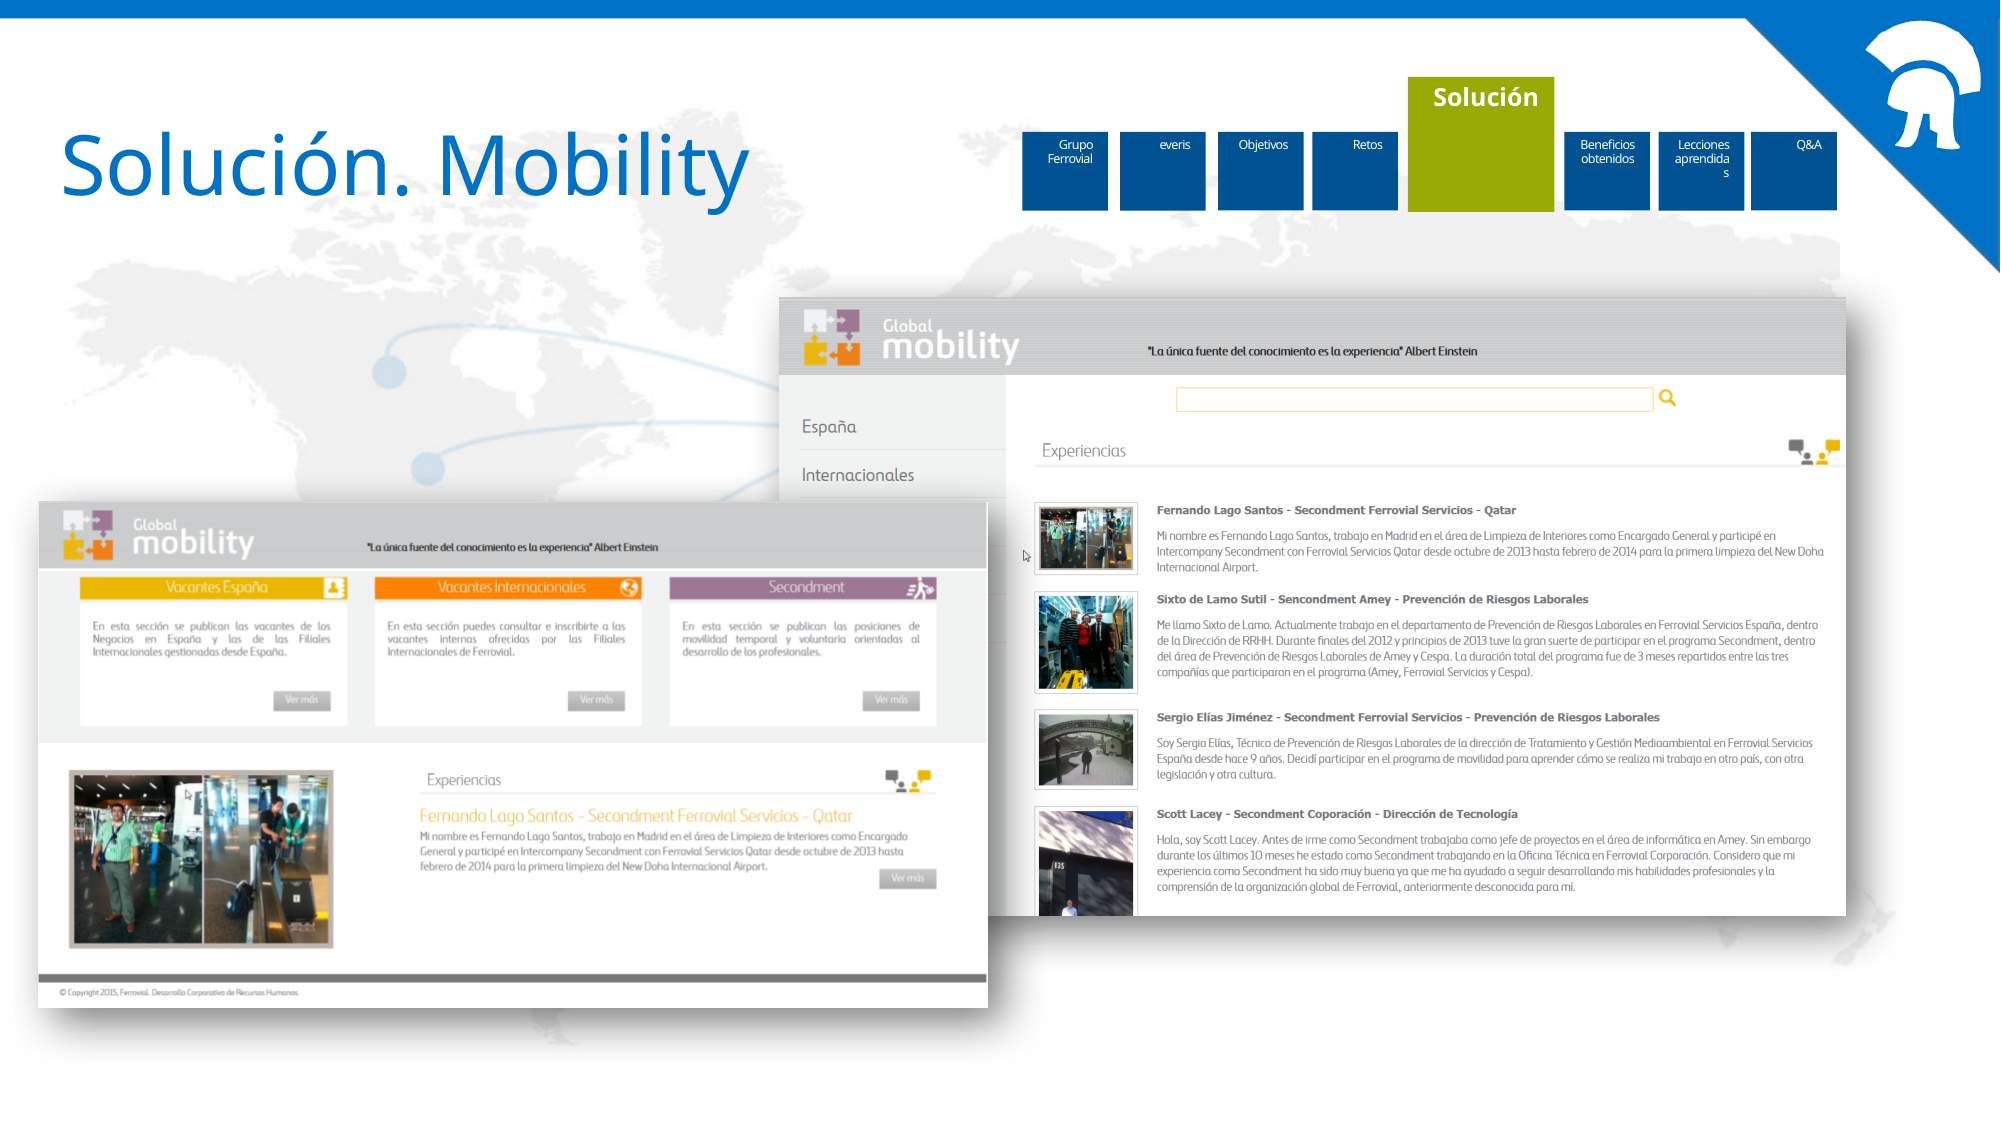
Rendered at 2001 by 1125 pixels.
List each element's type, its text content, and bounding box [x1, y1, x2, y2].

text_box Retos [1312, 131, 1398, 211]
text_box Grupo Ferrovial [1022, 131, 1108, 211]
text_box Solución [1407, 76, 1555, 212]
text_box Beneficios obtenidos [1564, 131, 1650, 211]
text_box everis [1120, 131, 1206, 211]
text_box Lecciones aprendidas [1658, 131, 1745, 211]
picture [0, 0, 2001, 1125]
text_box Q&A [1751, 131, 1837, 211]
title Solución. Mobility [45, 59, 1863, 278]
text_box Objetivos [1218, 131, 1304, 211]
